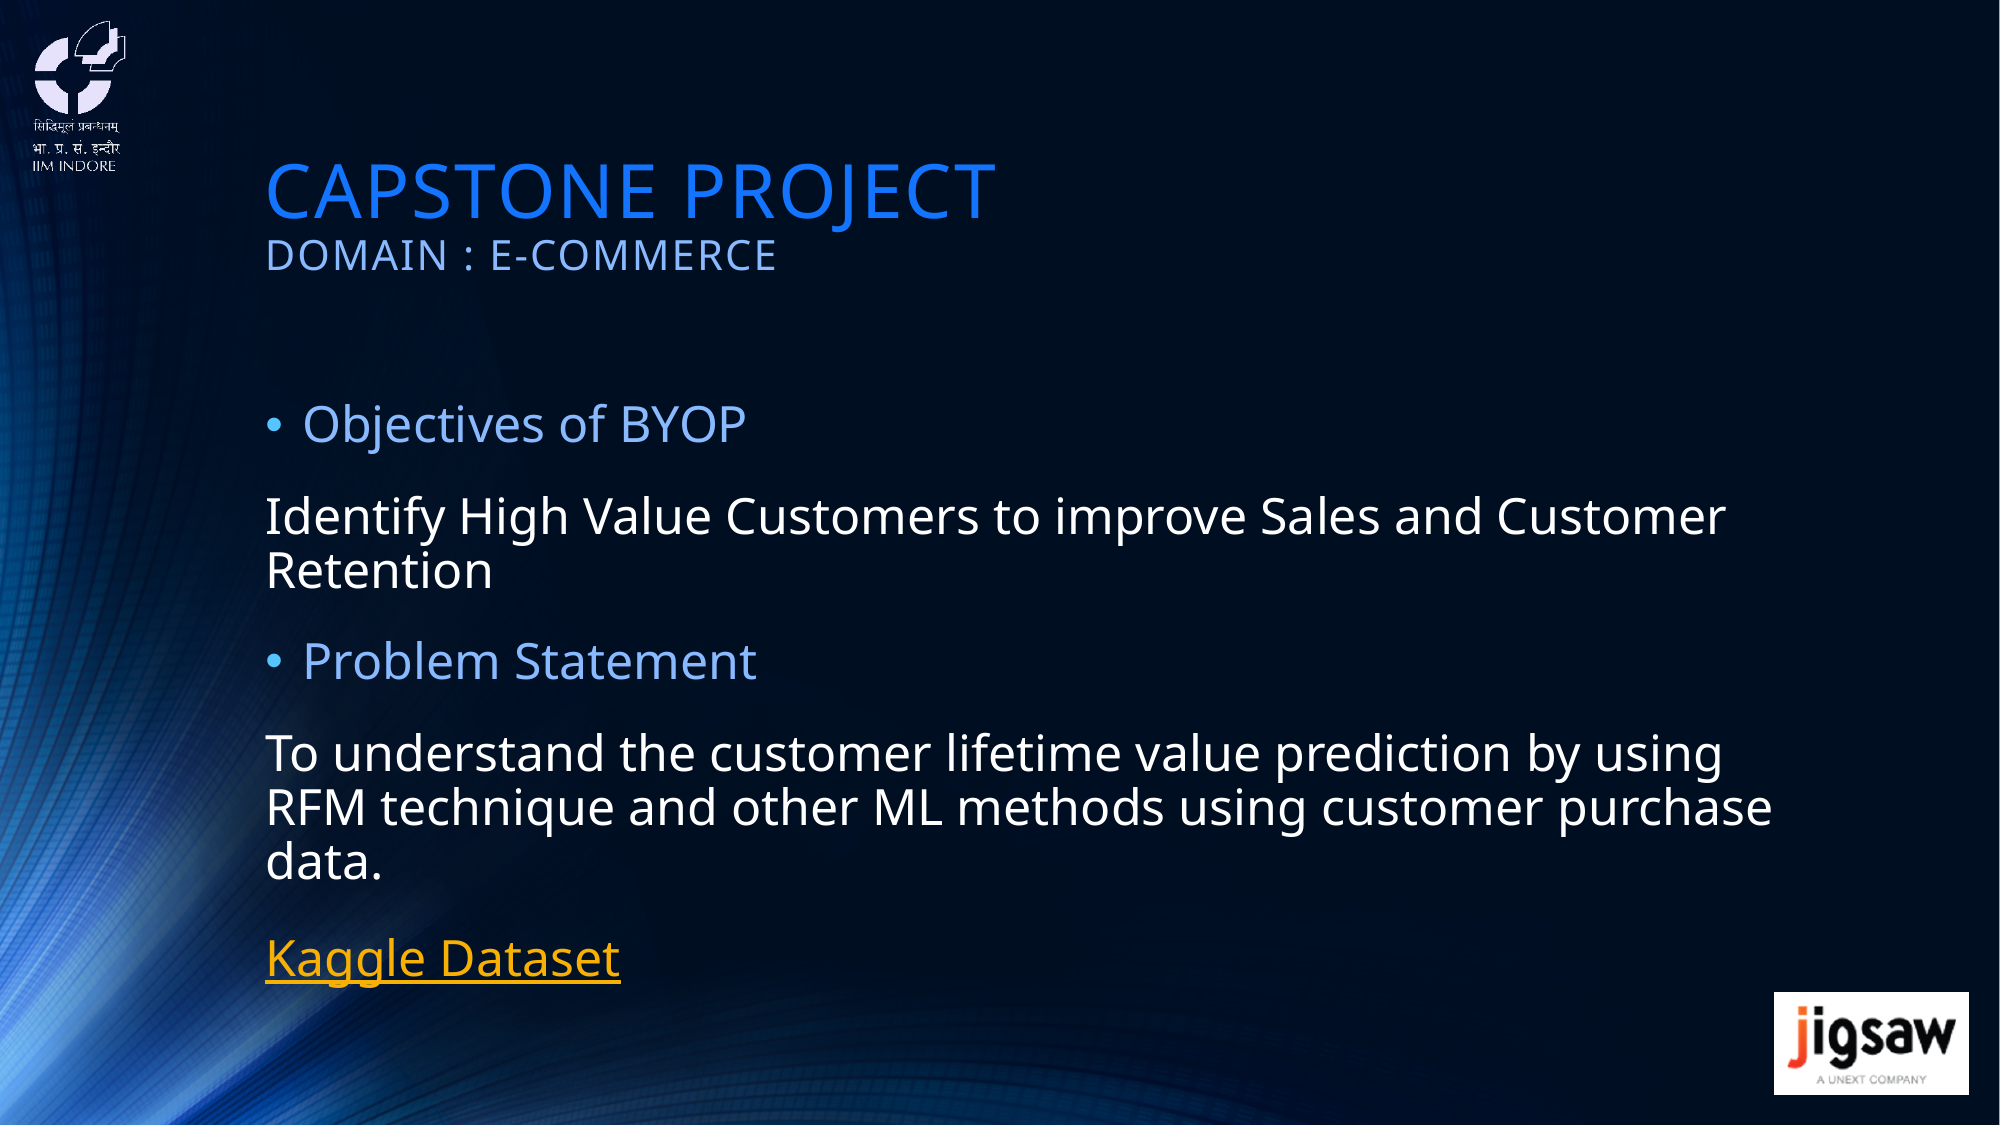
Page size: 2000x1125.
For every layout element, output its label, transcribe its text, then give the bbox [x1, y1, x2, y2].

title CAPSTONE PROJECT DOMAIN : E-COMMERCE [249, 62, 1750, 288]
list Objectives of BYOP Identify High Value Customers to improve Sales and Customer Retention Problem Statement To understand the customer lifetime value prediction by using RFM technique and other ML methods using customer purchase data. Kaggle Dataset [250, 392, 1828, 1068]
picture [0, 0, 2000, 1125]
